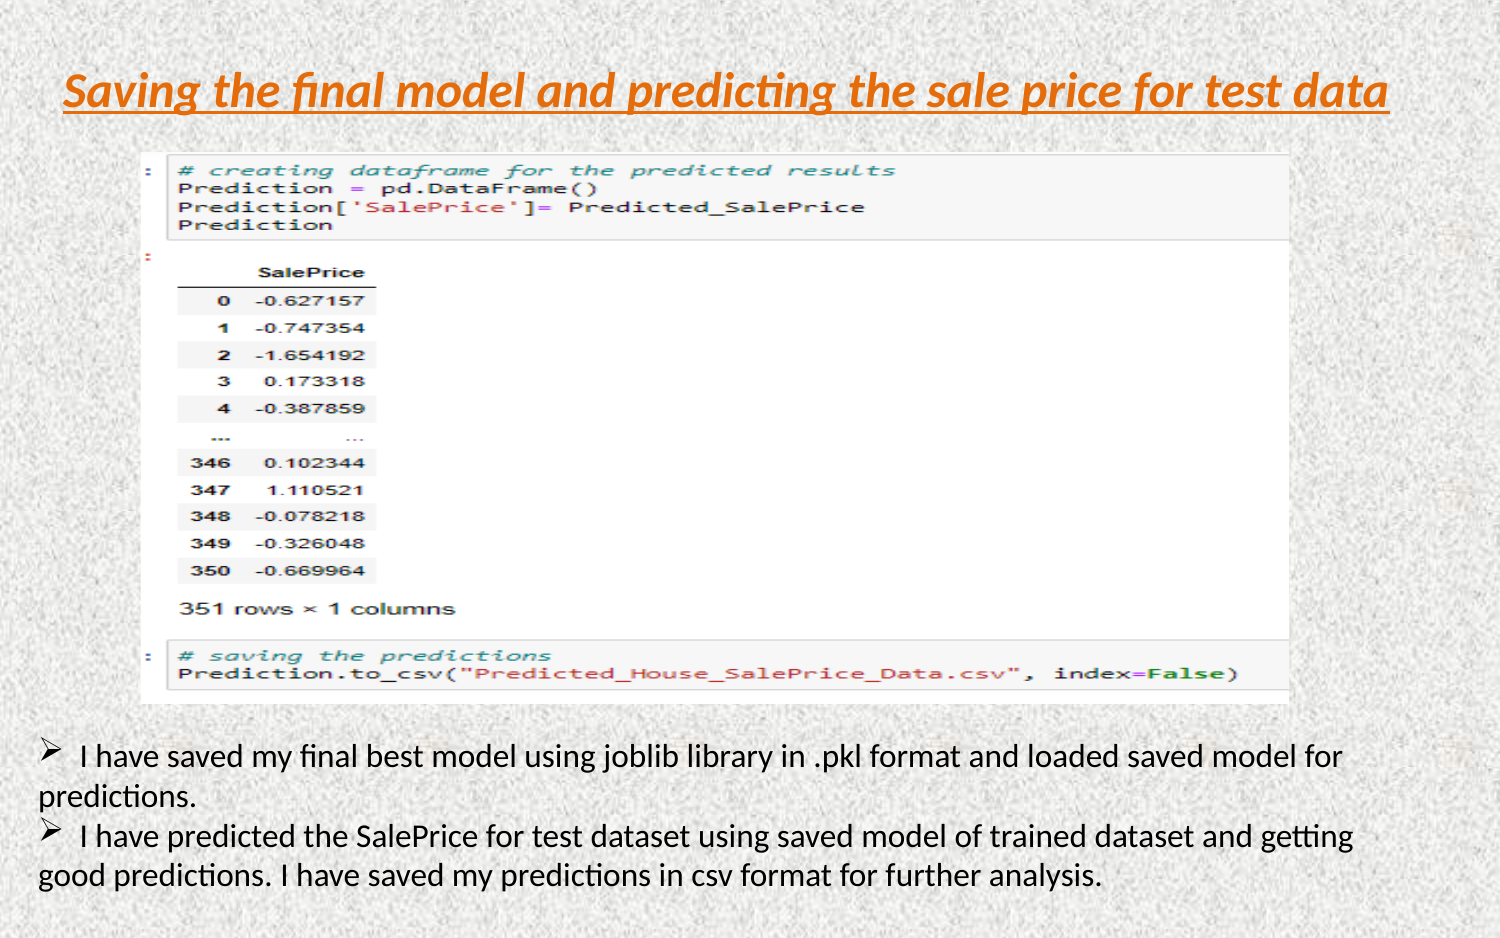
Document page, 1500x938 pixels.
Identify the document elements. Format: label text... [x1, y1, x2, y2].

picture [0, 0, 1500, 938]
title Saving the final model and predicting the sale price for test data [0, 0, 1454, 176]
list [140, 152, 1290, 704]
text_box I have saved my final best model using joblib library in .pkl format and loaded saved model for predictions. I have predicted the SalePrice for test dataset using saved model of trained dataset and getting good predictions. I have saved my predictions in csv format for further analysis. [23, 726, 1442, 901]
